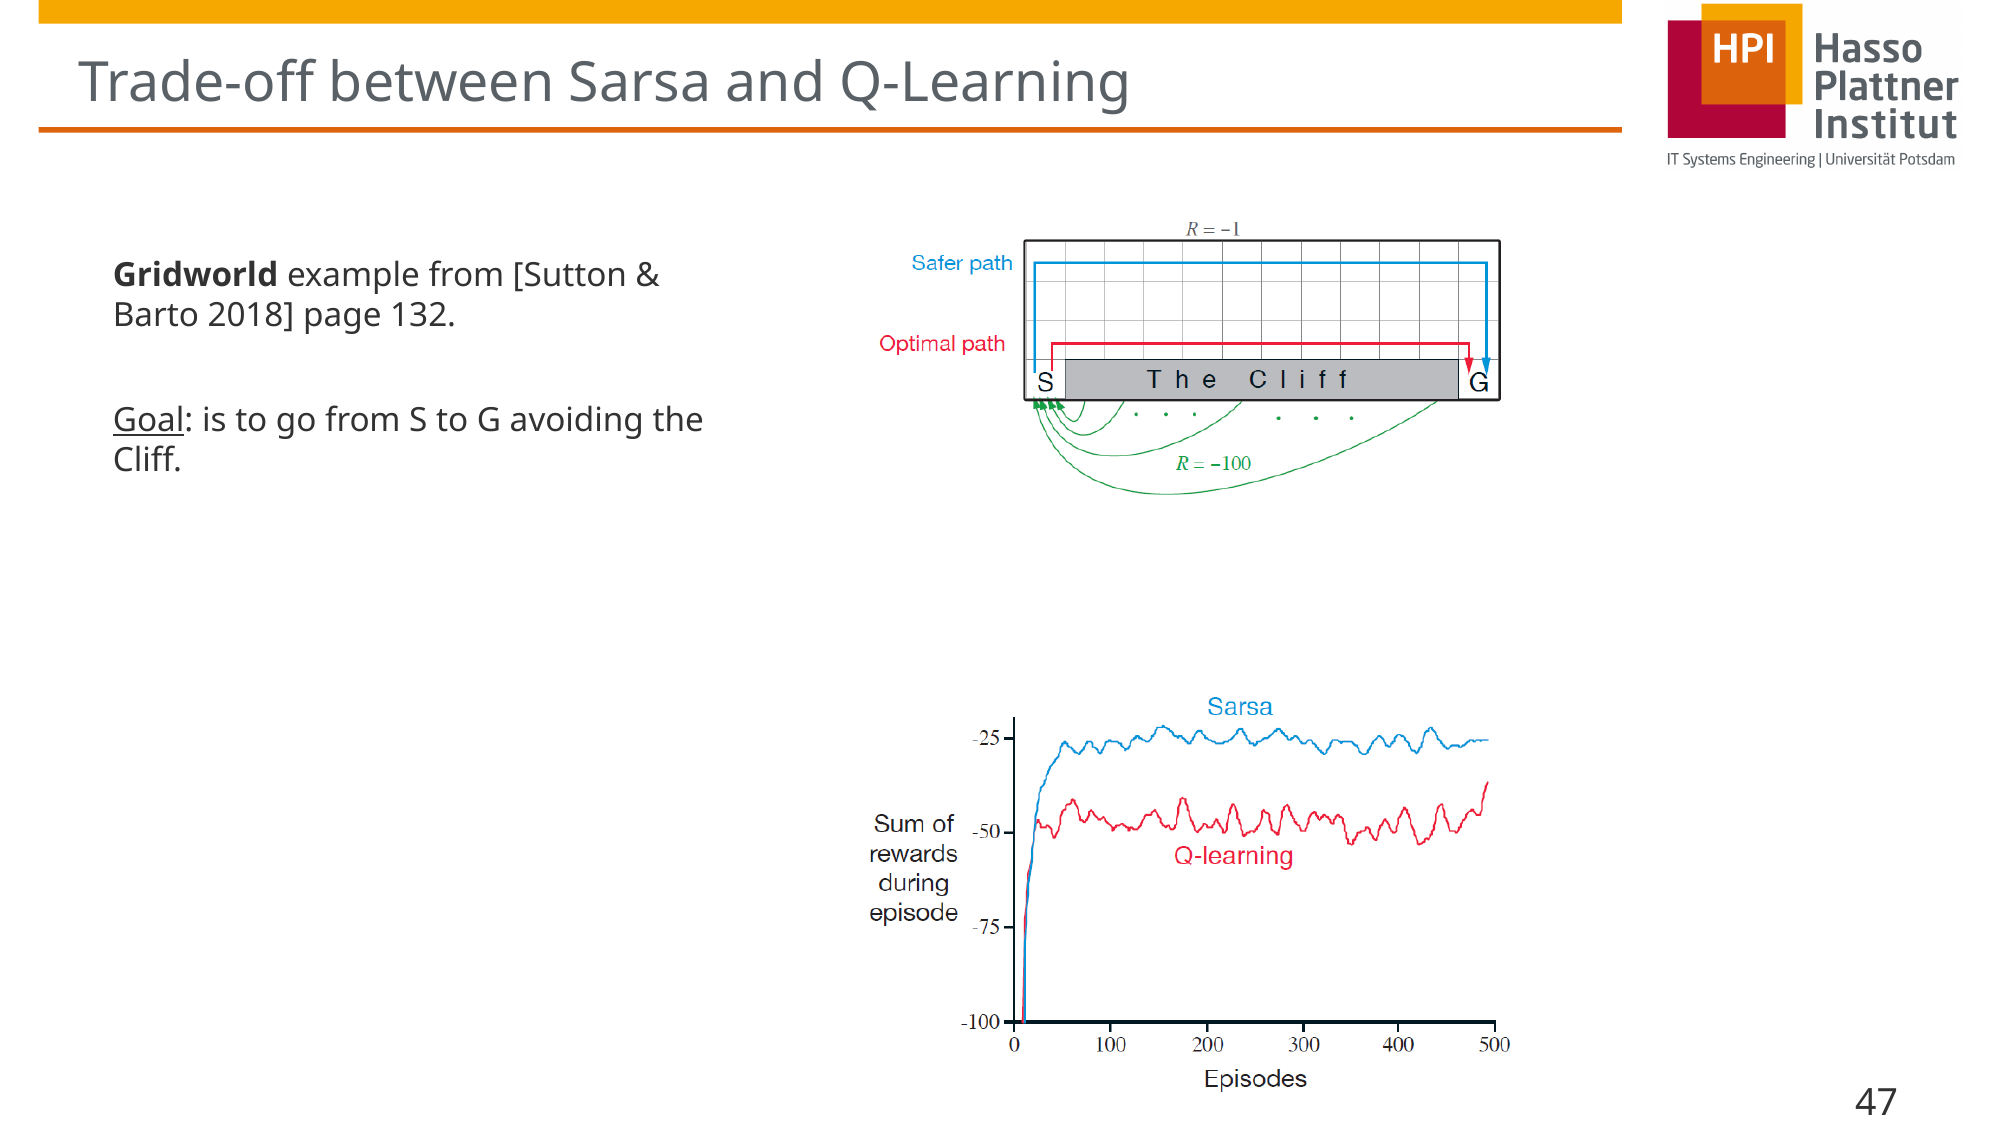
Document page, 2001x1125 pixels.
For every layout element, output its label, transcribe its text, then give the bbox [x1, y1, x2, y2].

text_box 47 [1840, 1070, 1961, 1109]
picture [1664, 0, 1965, 170]
text_box Gridworld example from [Sutton & Barto 2018] page 132. Goal: is to go from S to G avoiding the Cliff. [112, 253, 742, 515]
title Trade-off between Sarsa and Q-Learning [78, 22, 1583, 114]
picture [863, 210, 1534, 1103]
